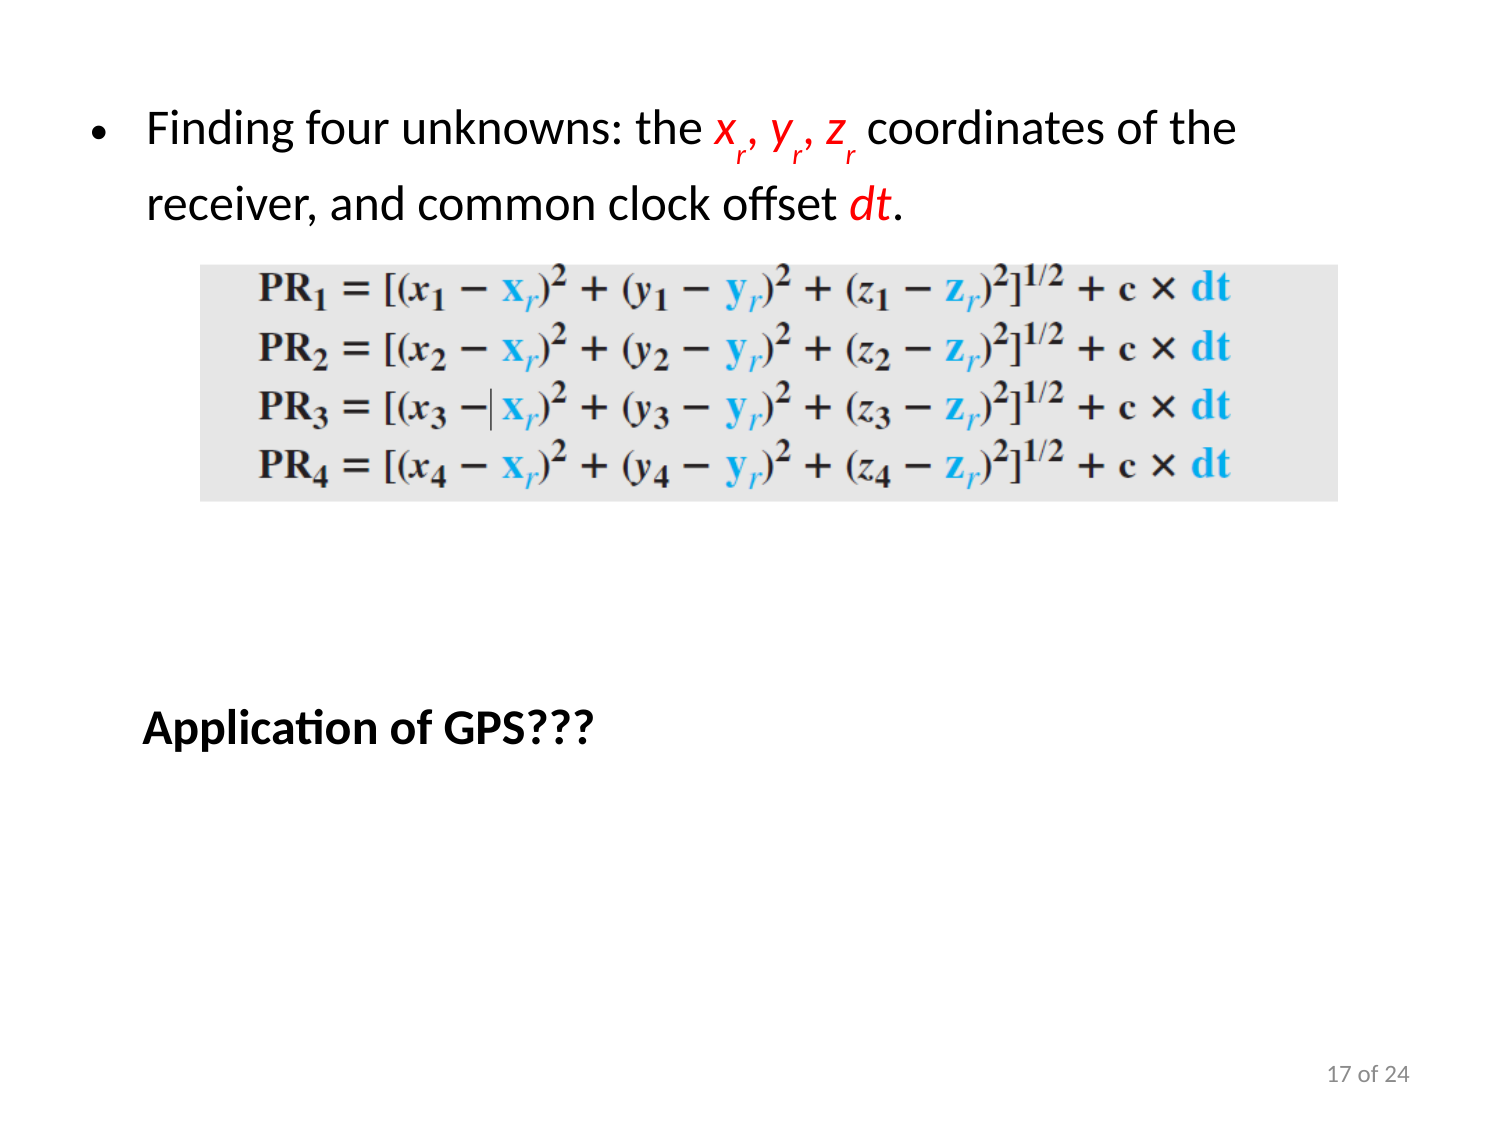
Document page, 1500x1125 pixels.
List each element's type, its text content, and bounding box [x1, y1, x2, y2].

list Finding four unknowns: the xr, yr, zr coordinates of the receiver, and common clock offset dt. [75, 87, 1425, 830]
text_box Application of GPS??? [127, 687, 611, 763]
slide_number 17 of 24 [1074, 1042, 1425, 1103]
picture [199, 237, 1338, 538]
